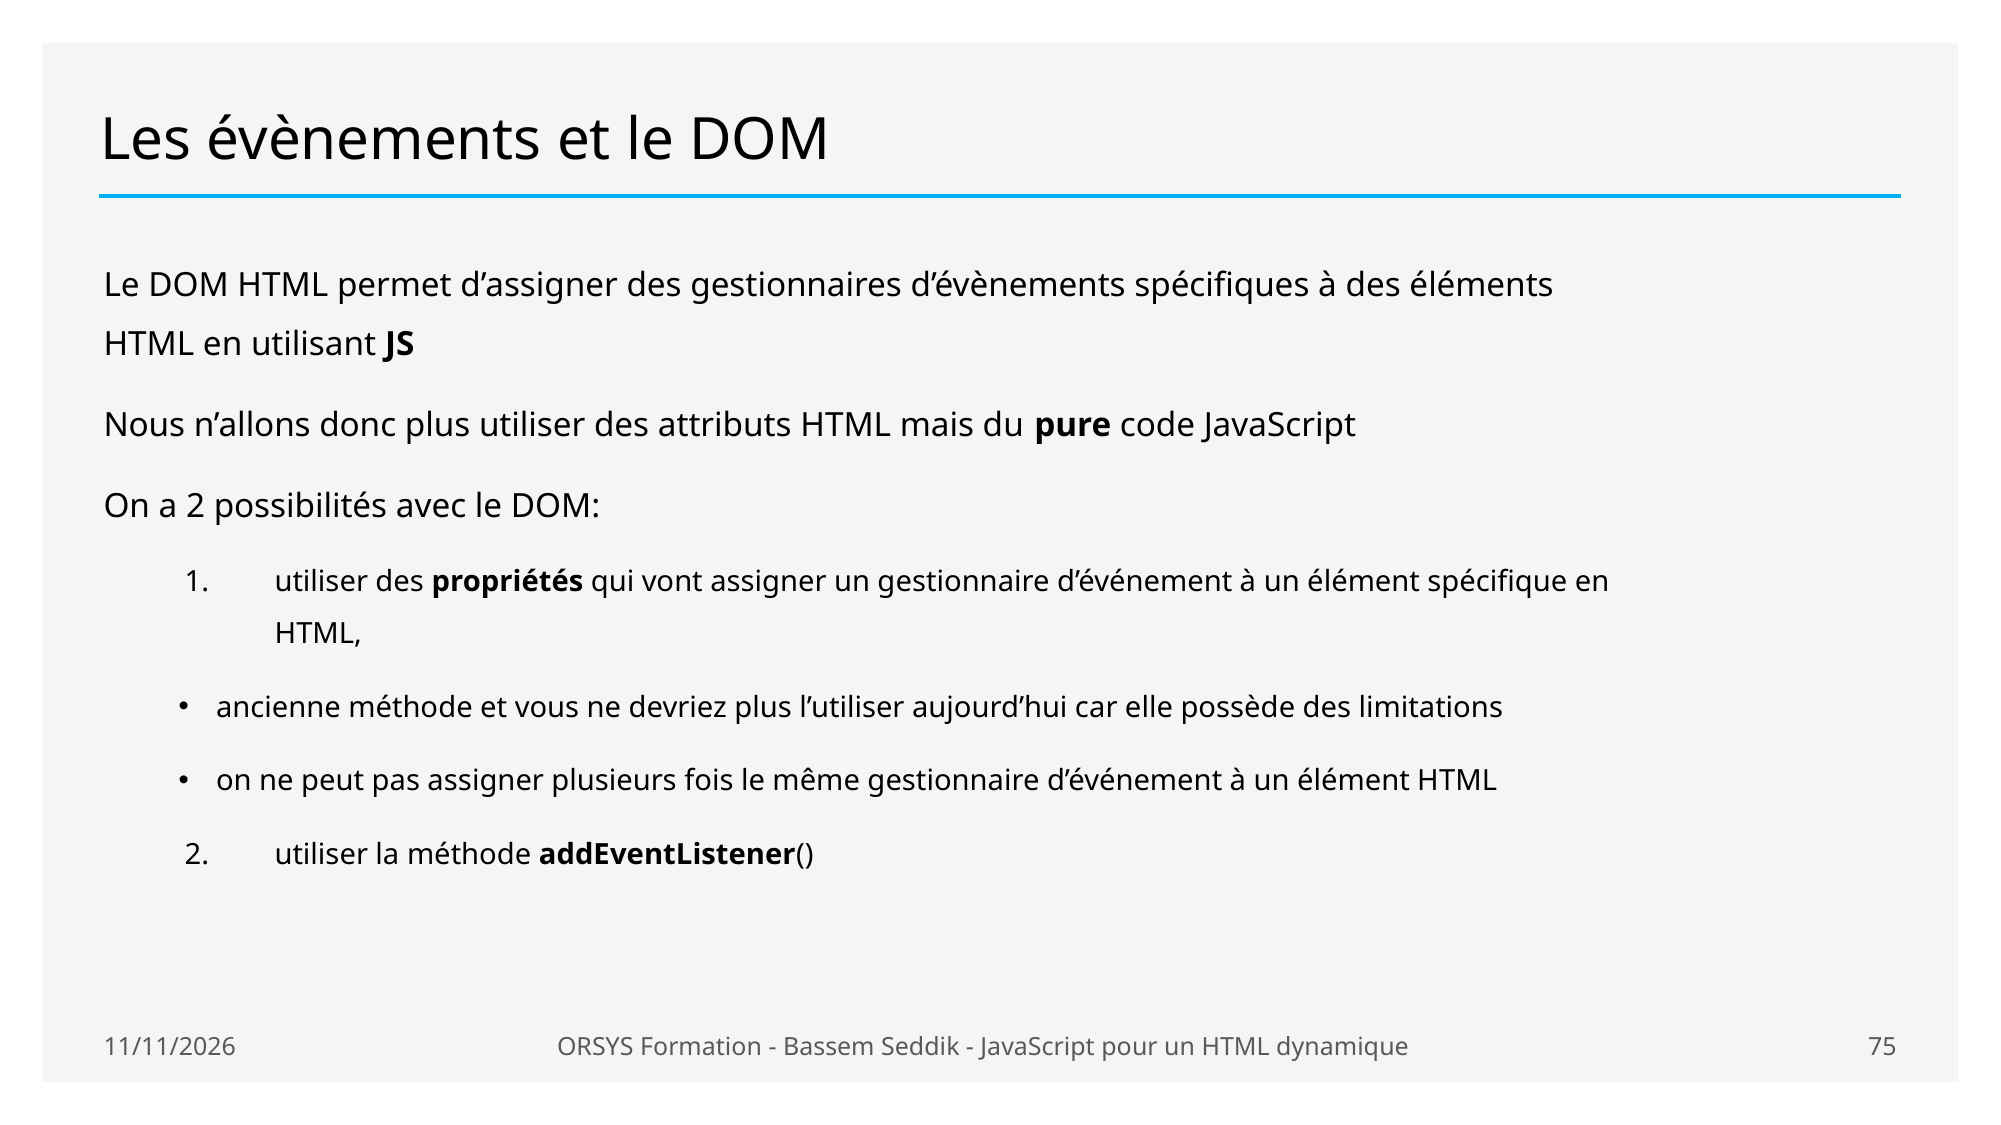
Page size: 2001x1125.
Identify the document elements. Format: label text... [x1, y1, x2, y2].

title Les évènements et le DOM [85, 73, 1888, 179]
slide_number 75 [1626, 1017, 1912, 1078]
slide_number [88, 1017, 340, 1078]
footer ORSYS Formation - Bassem Seddik - JavaScript pour un HTML dynamique [340, 1017, 1626, 1078]
list Le DOM HTML permet d’assigner des gestionnaires d’évènements spécifiques à des éléments HTML en utilisant JS Nous n’allons donc plus utiliser des attributs HTML mais du pure code JavaScript On a 2 possibilités avec le DOM: utiliser des propriétés qui vont assigner un gestionnaire d’événement à un élément spécifique en HTML, ancienne méthode et vous ne devriez plus l’utiliser aujourd’hui car elle possède des limitations on ne peut pas assigner plusieurs fois le même gestionnaire d’événement à un élément HTML utiliser la méthode addEventListener() [88, 235, 1627, 982]
